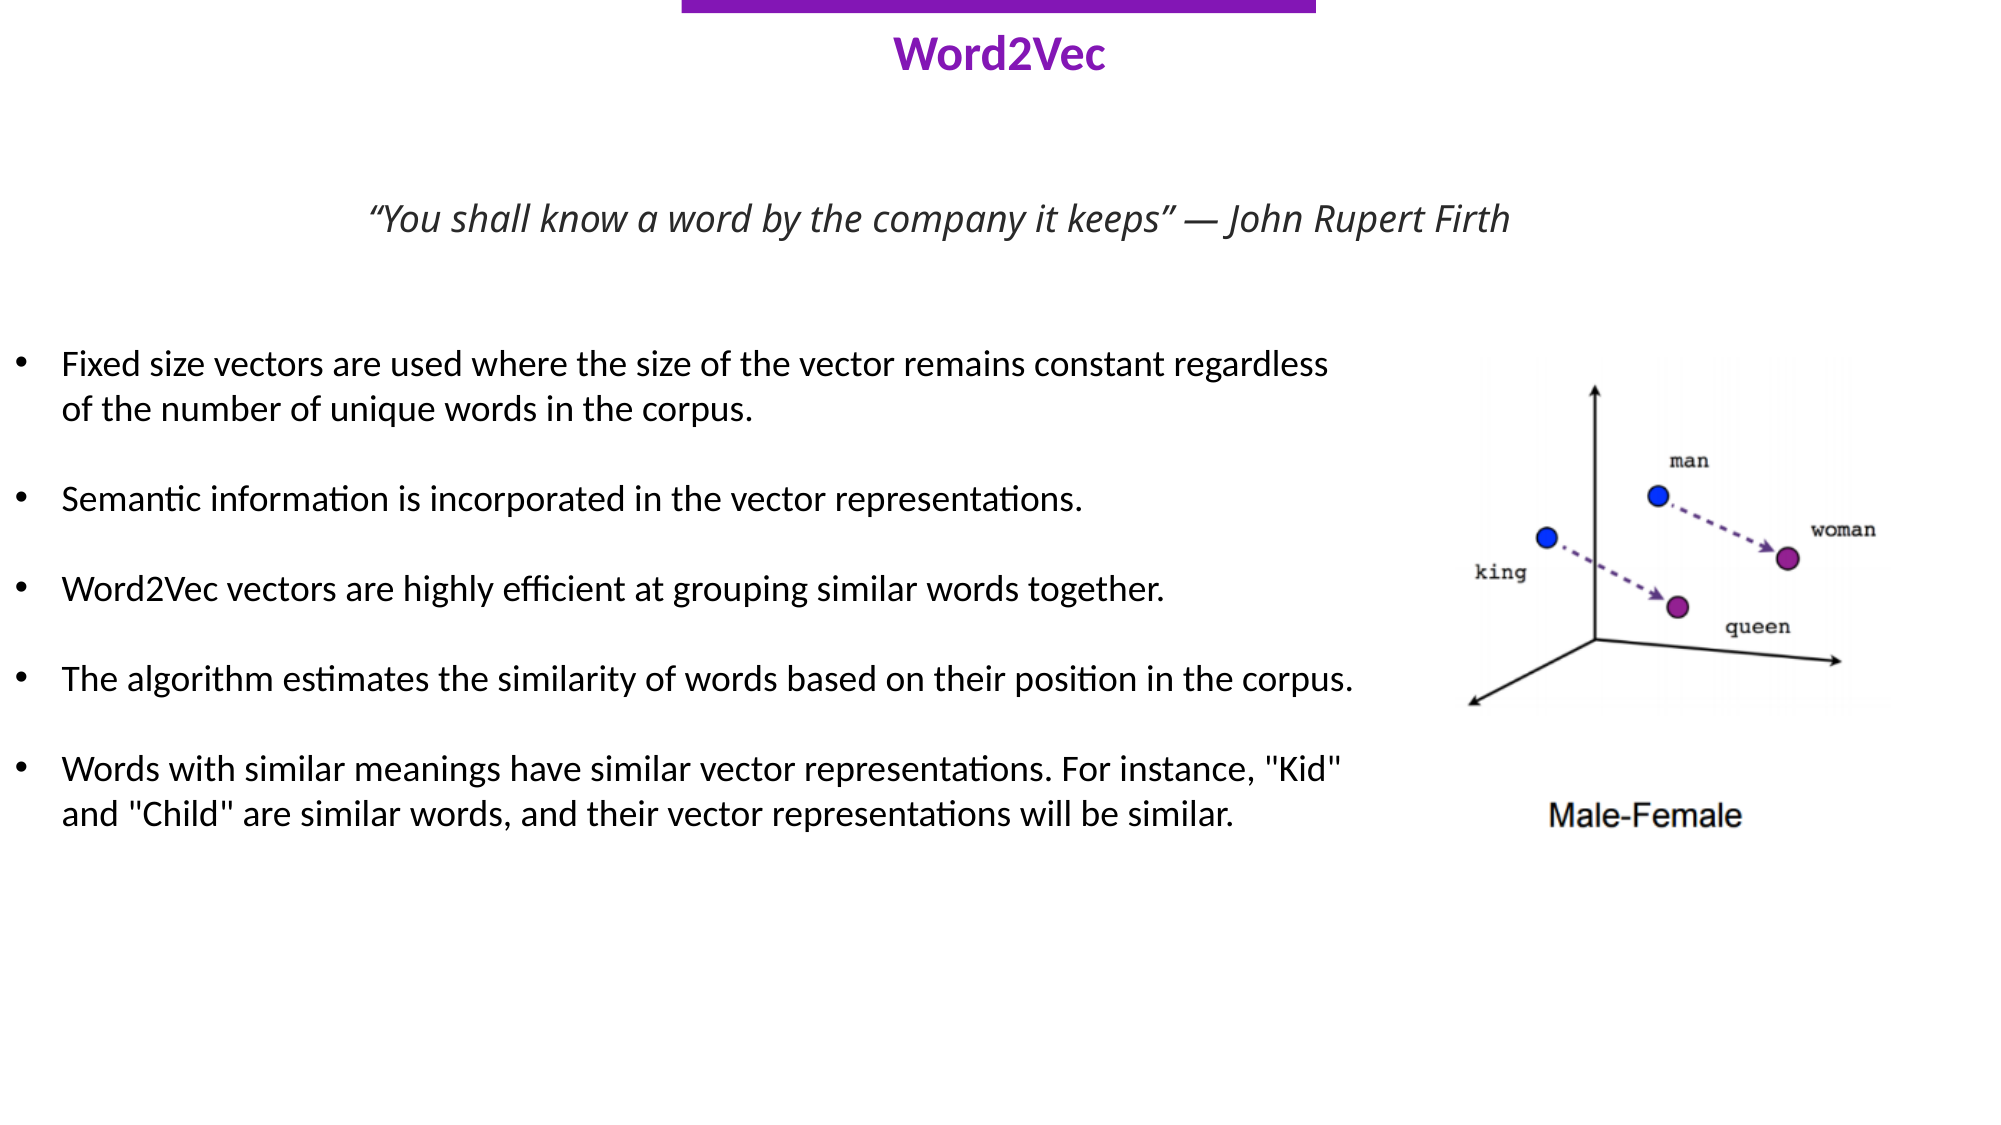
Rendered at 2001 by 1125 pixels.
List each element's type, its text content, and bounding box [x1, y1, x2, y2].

text_box “You shall know a word by the company it keeps” — John Rupert Firth [353, 187, 1582, 248]
text_box [681, 0, 1317, 13]
text_box Fixed size vectors are used where the size of the vector remains constant regardless of the number of unique words in the corpus. Semantic information is incorporated in the vector representations. Word2Vec vectors are highly efficient at grouping similar words together. The algorithm estimates the similarity of words based on their position in the corpus. Words with similar meanings have similar vector representations. For instance, "Kid" and "Child" are similar words, and their vector representations will be similar. [0, 331, 1375, 842]
text_box Word2Vec [664, 13, 1335, 89]
picture [1442, 331, 1912, 850]
